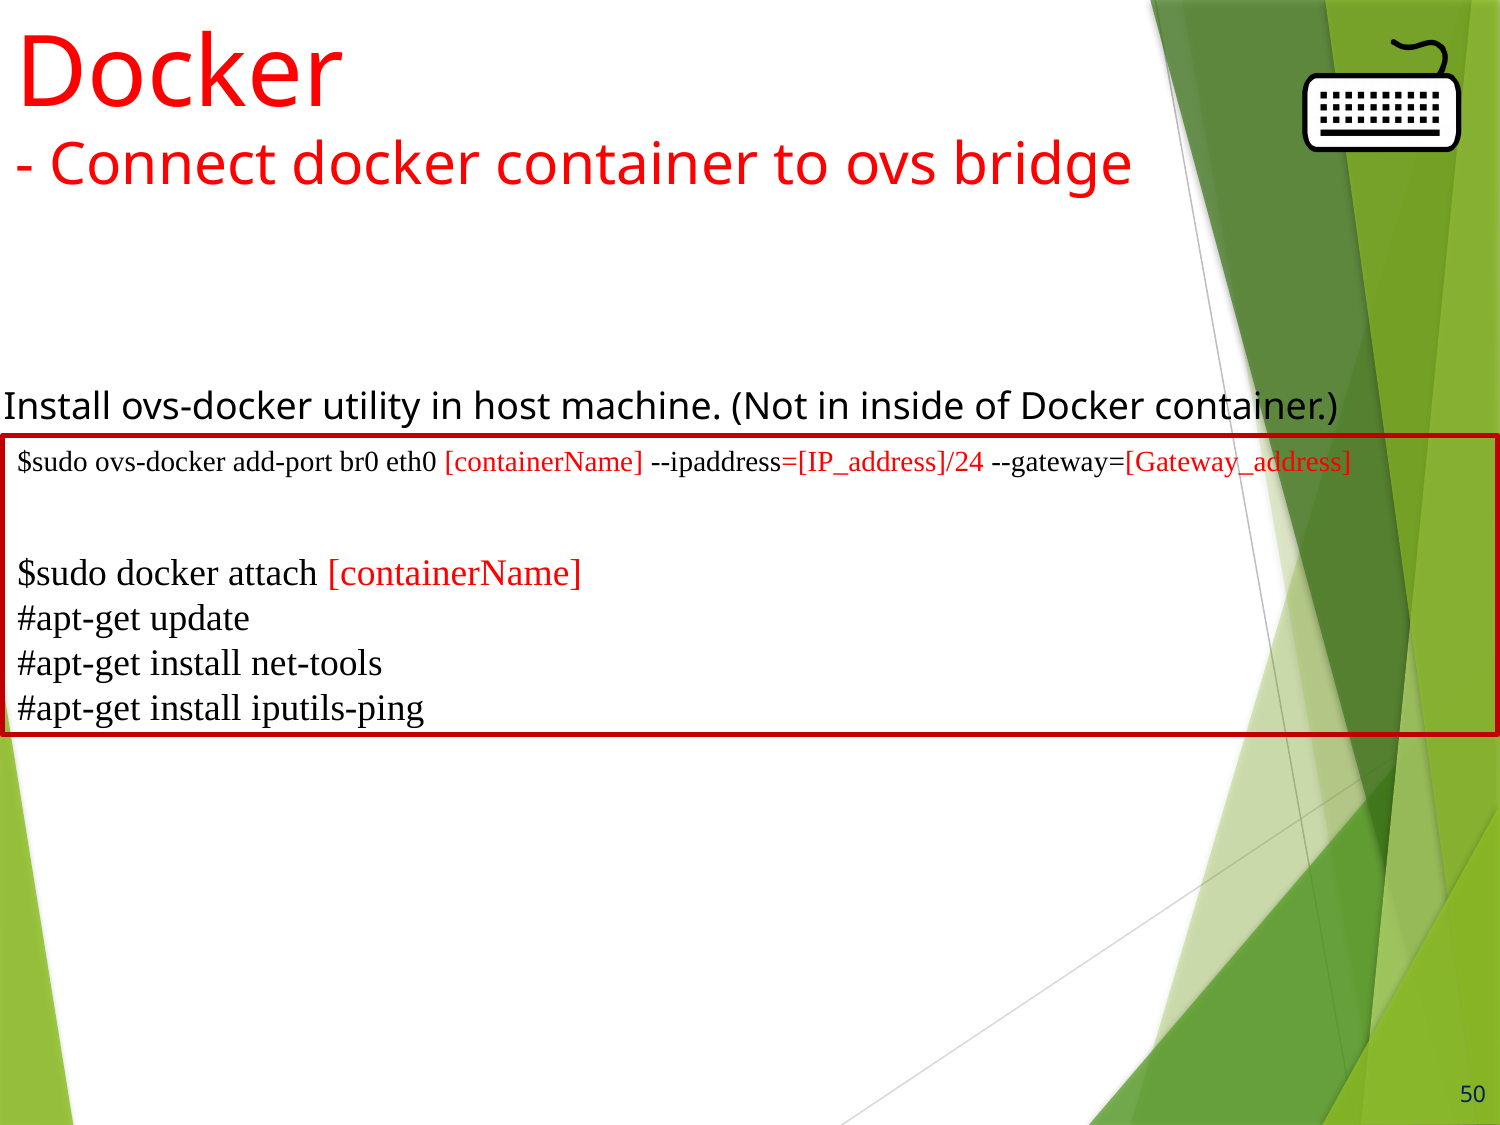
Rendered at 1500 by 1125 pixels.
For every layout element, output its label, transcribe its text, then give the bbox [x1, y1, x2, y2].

text_box $sudo ovs-docker add-port br0 eth0 [containerName] --ipaddress=[IP_address]/24 --gateway=[Gateway_address] $sudo docker attach [containerName] #apt-get update #apt-get install net-tools #apt-get install iputils-ping [2, 435, 1498, 735]
text_box Docker - Connect docker container to ovs bridge [0, 0, 1258, 218]
picture [1263, 0, 1500, 218]
text_box Install ovs-docker utility in host machine. (Not in inside of Docker container.) [0, 374, 1355, 435]
slide_number 50 [1417, 1065, 1500, 1125]
